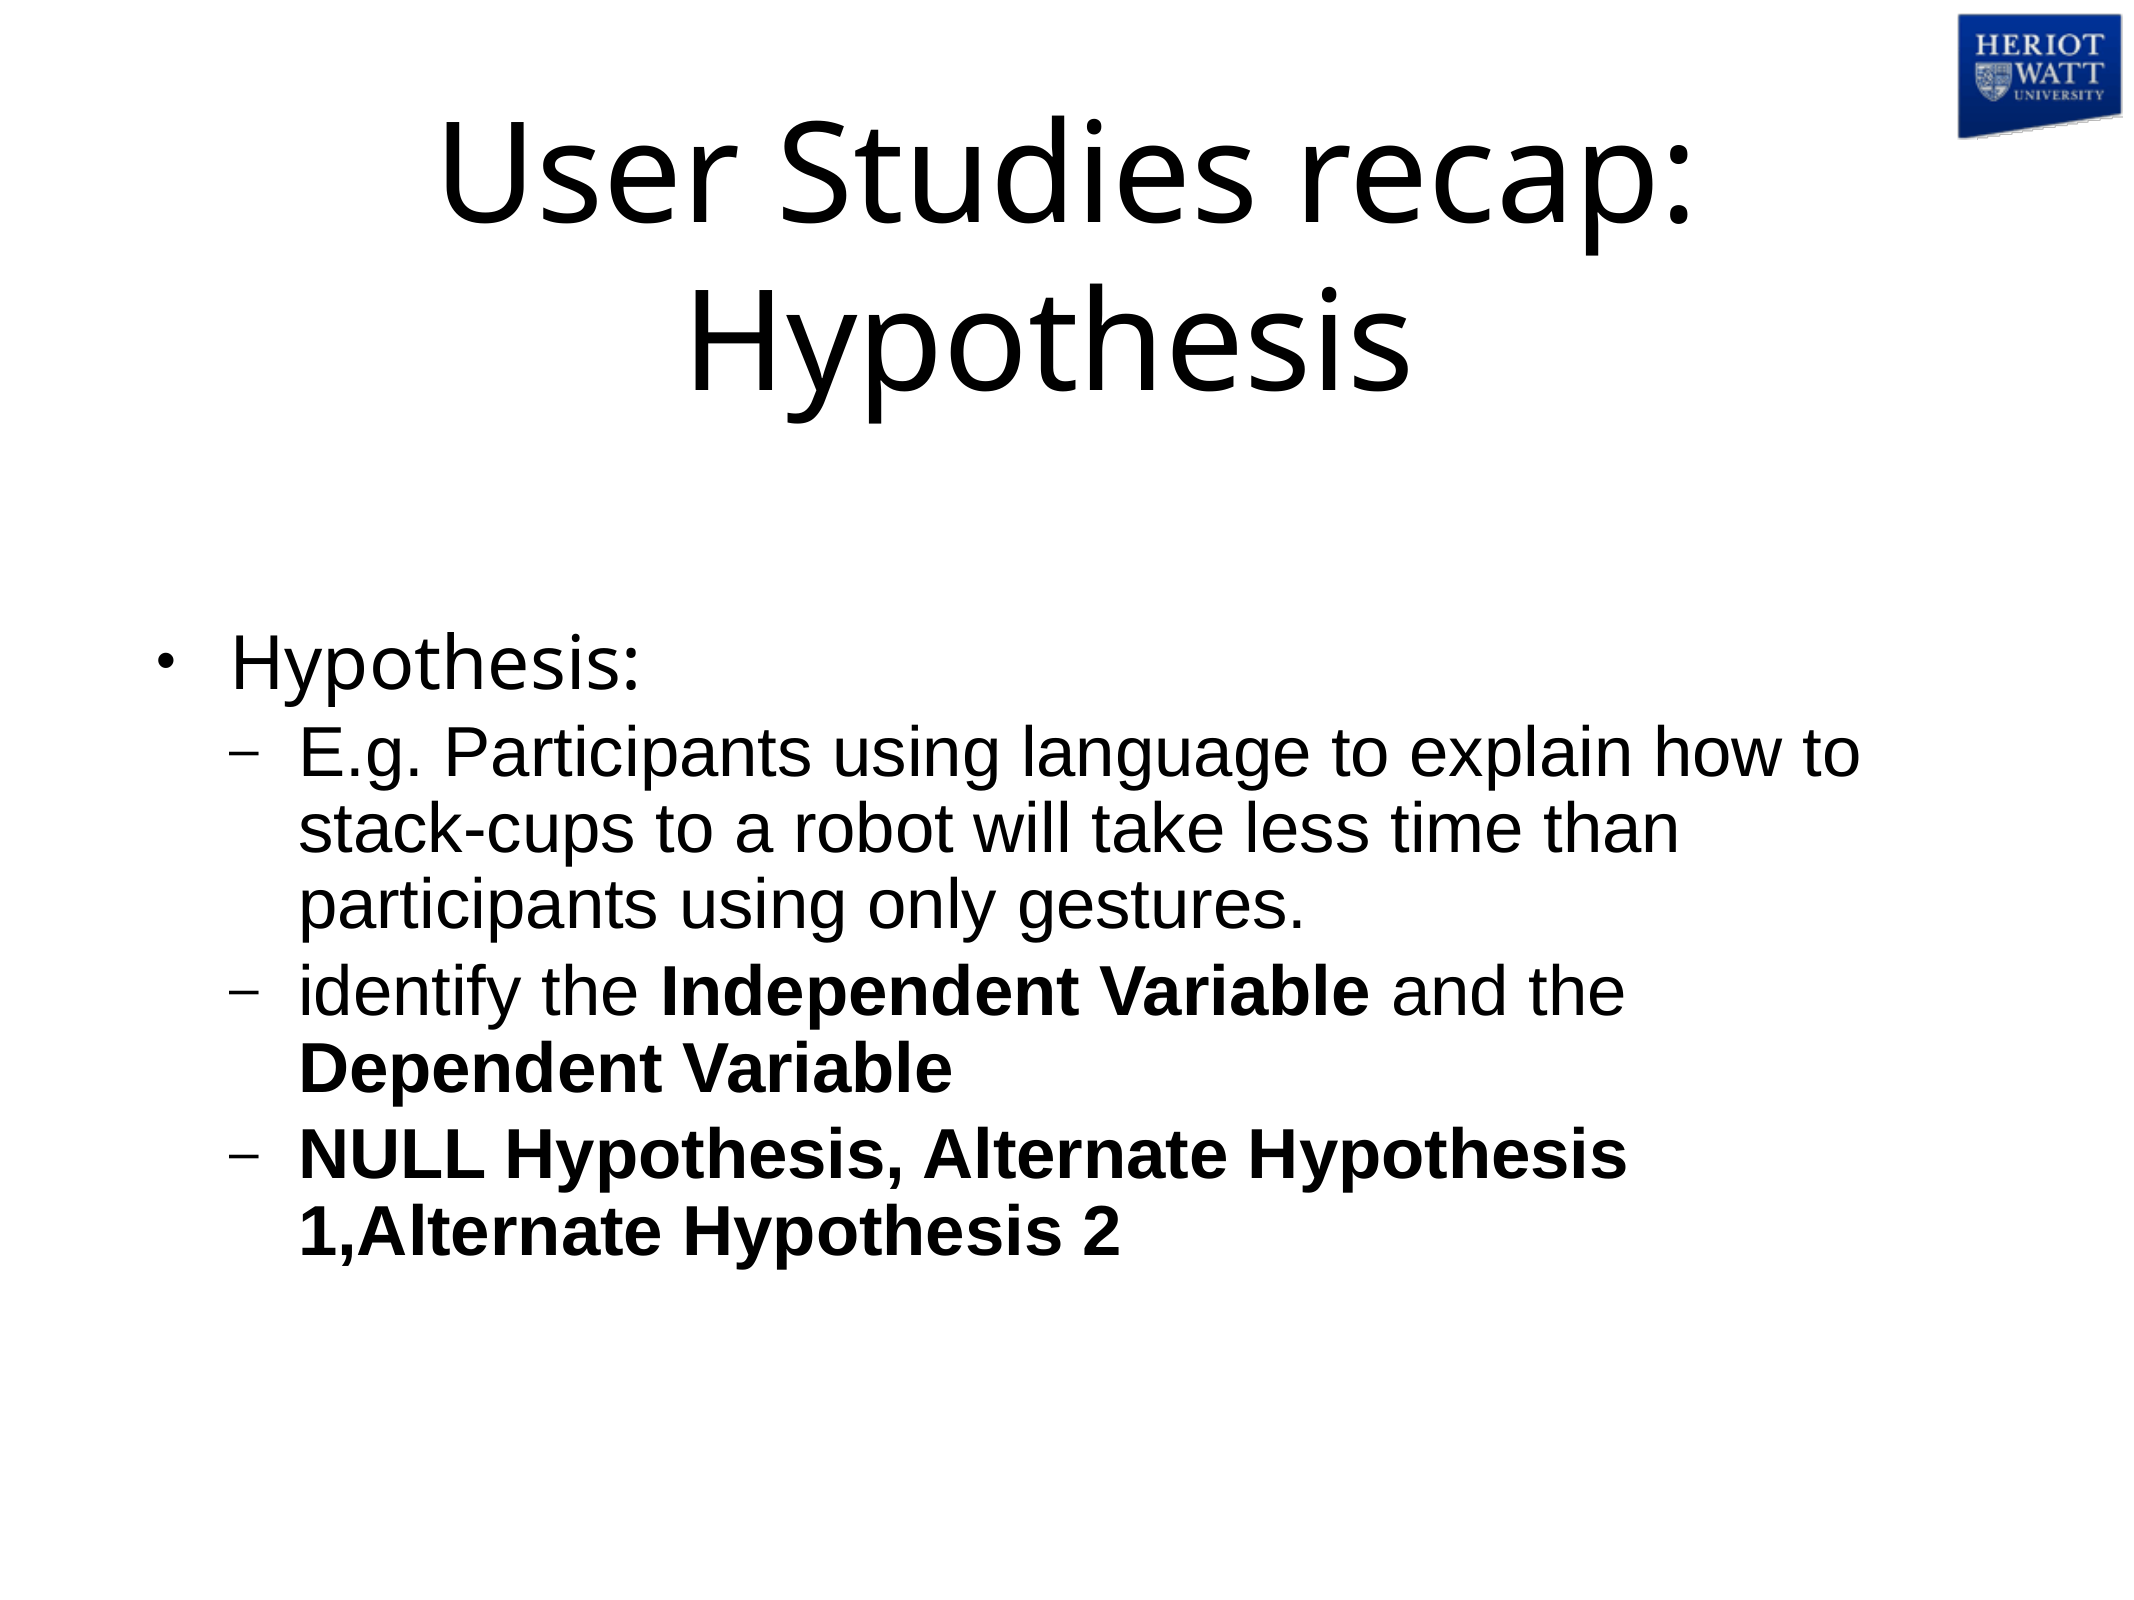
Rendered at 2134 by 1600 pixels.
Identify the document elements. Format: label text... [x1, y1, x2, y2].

list Hypothesis: E.g. Participants using language to explain how to stack-cups to a robot will take less time than participants using only gestures. identify the Independent Variable and the Dependent Variable NULL Hypothesis, Alternate Hypothesis 1,Alternate Hypothesis 2 [155, 426, 1978, 1459]
title User Studies recap: Hypothesis [155, 72, 1978, 426]
picture [1957, 13, 2123, 140]
